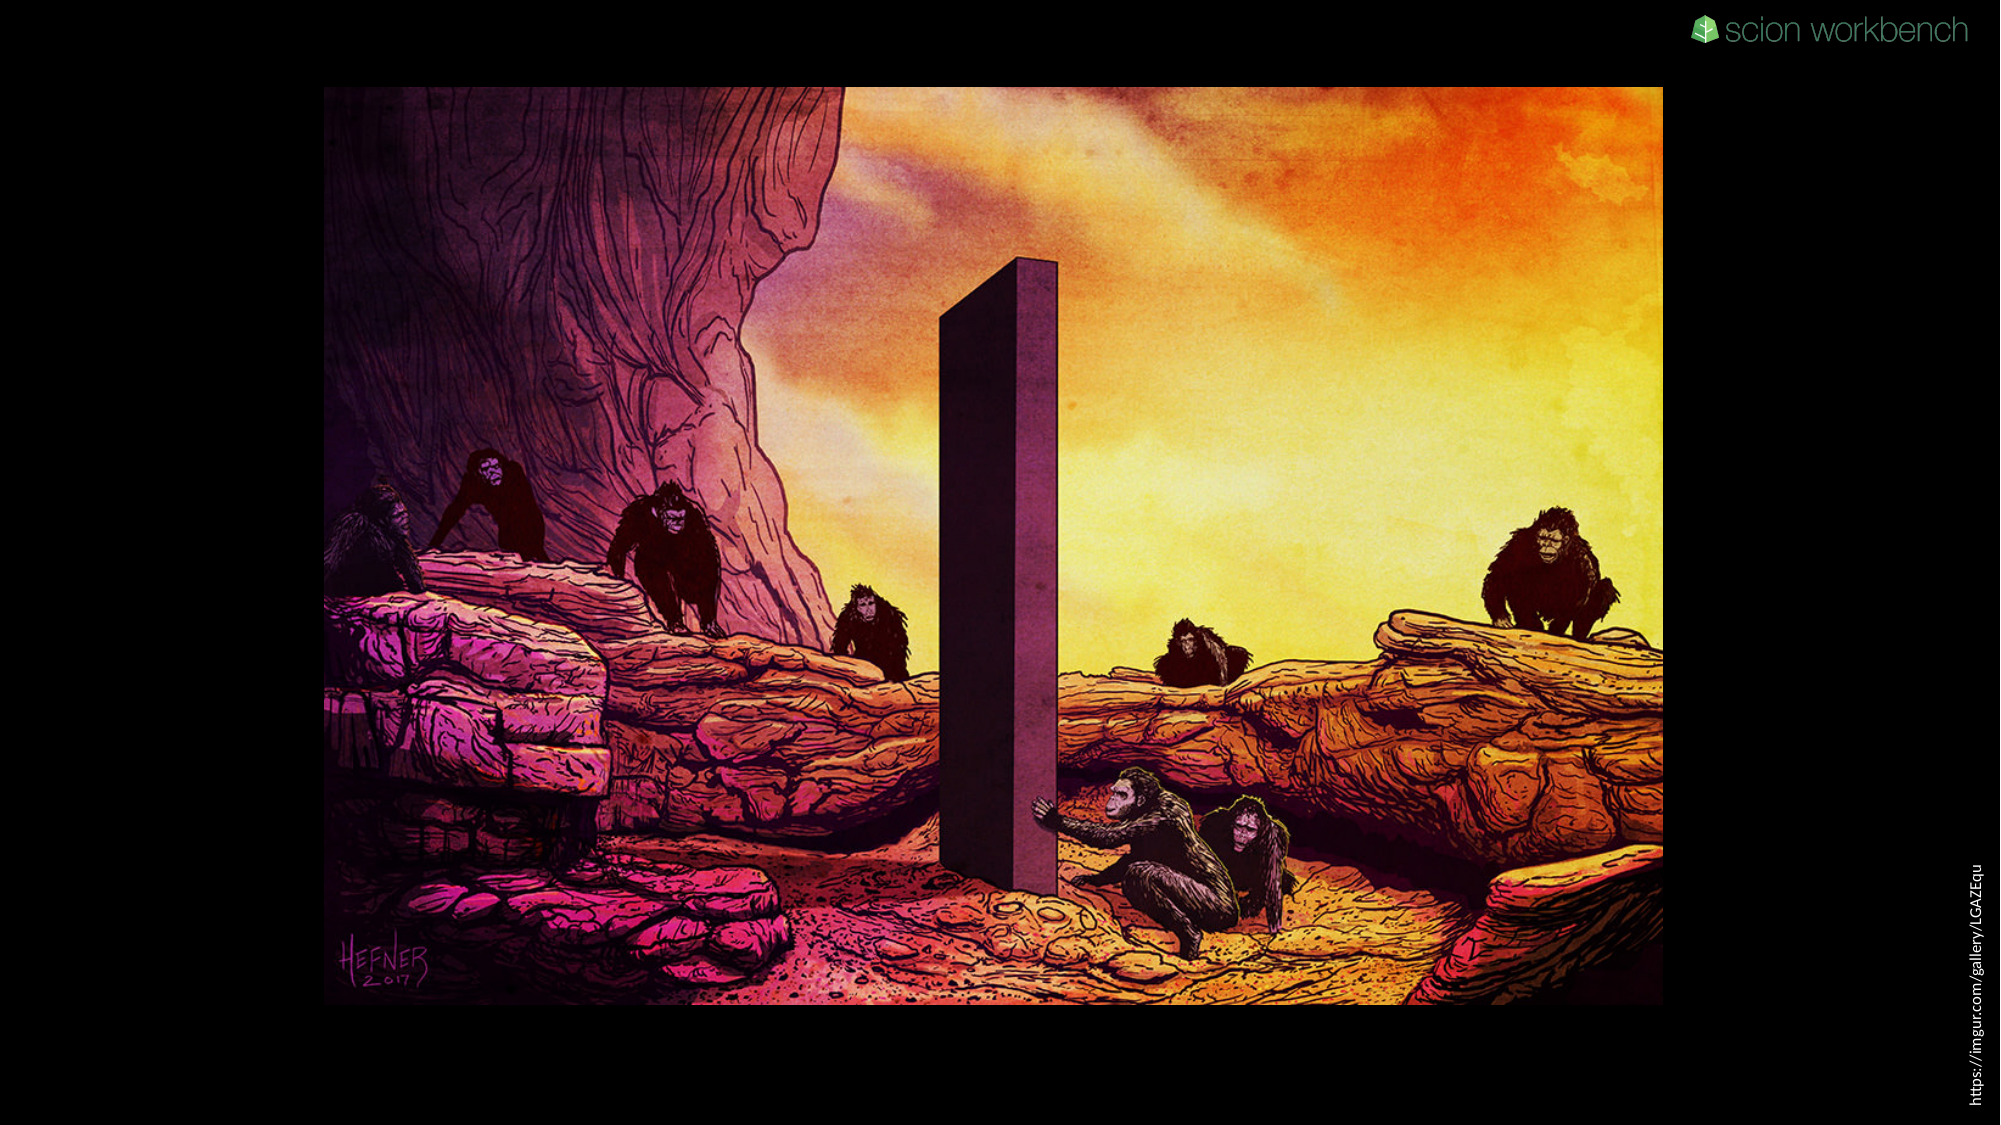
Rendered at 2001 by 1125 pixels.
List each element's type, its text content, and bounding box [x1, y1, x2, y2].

picture [1684, 8, 1975, 50]
picture [324, 87, 1663, 1005]
text_box https://imgur.com/gallery/LGAZEqu [1956, 37, 2000, 1122]
